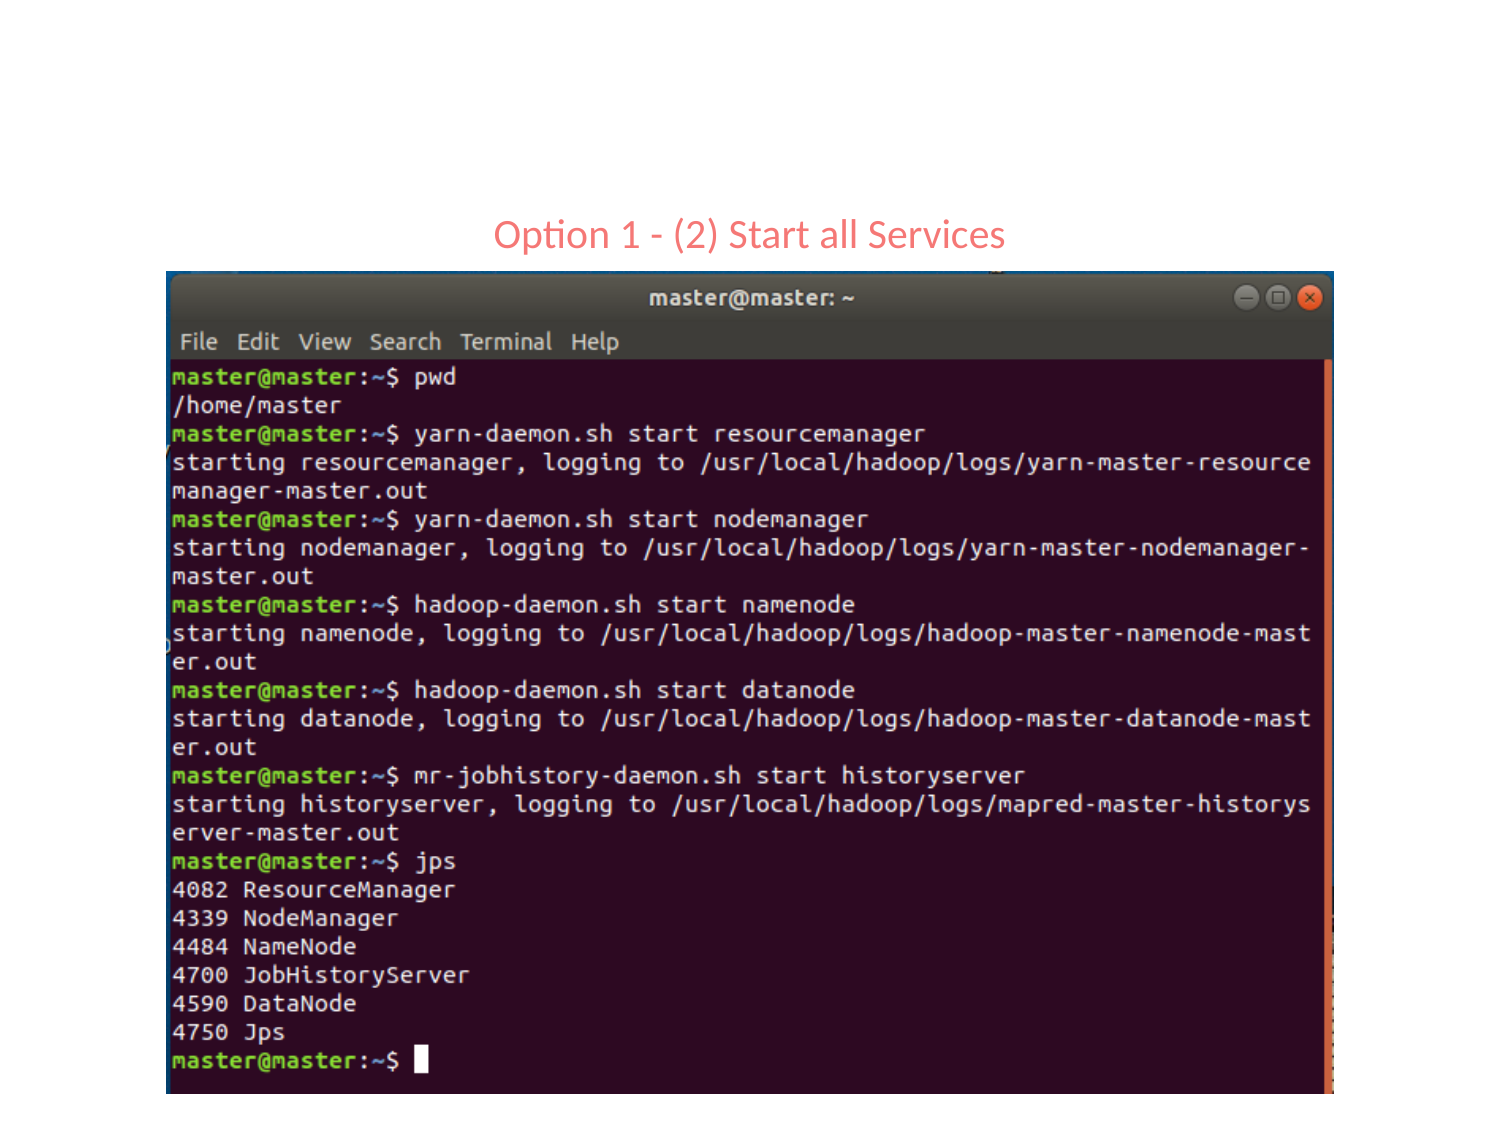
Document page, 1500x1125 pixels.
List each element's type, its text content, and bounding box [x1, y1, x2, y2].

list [166, 271, 1335, 1095]
title Option 1 - (2) Start all Services [75, 172, 1425, 291]
